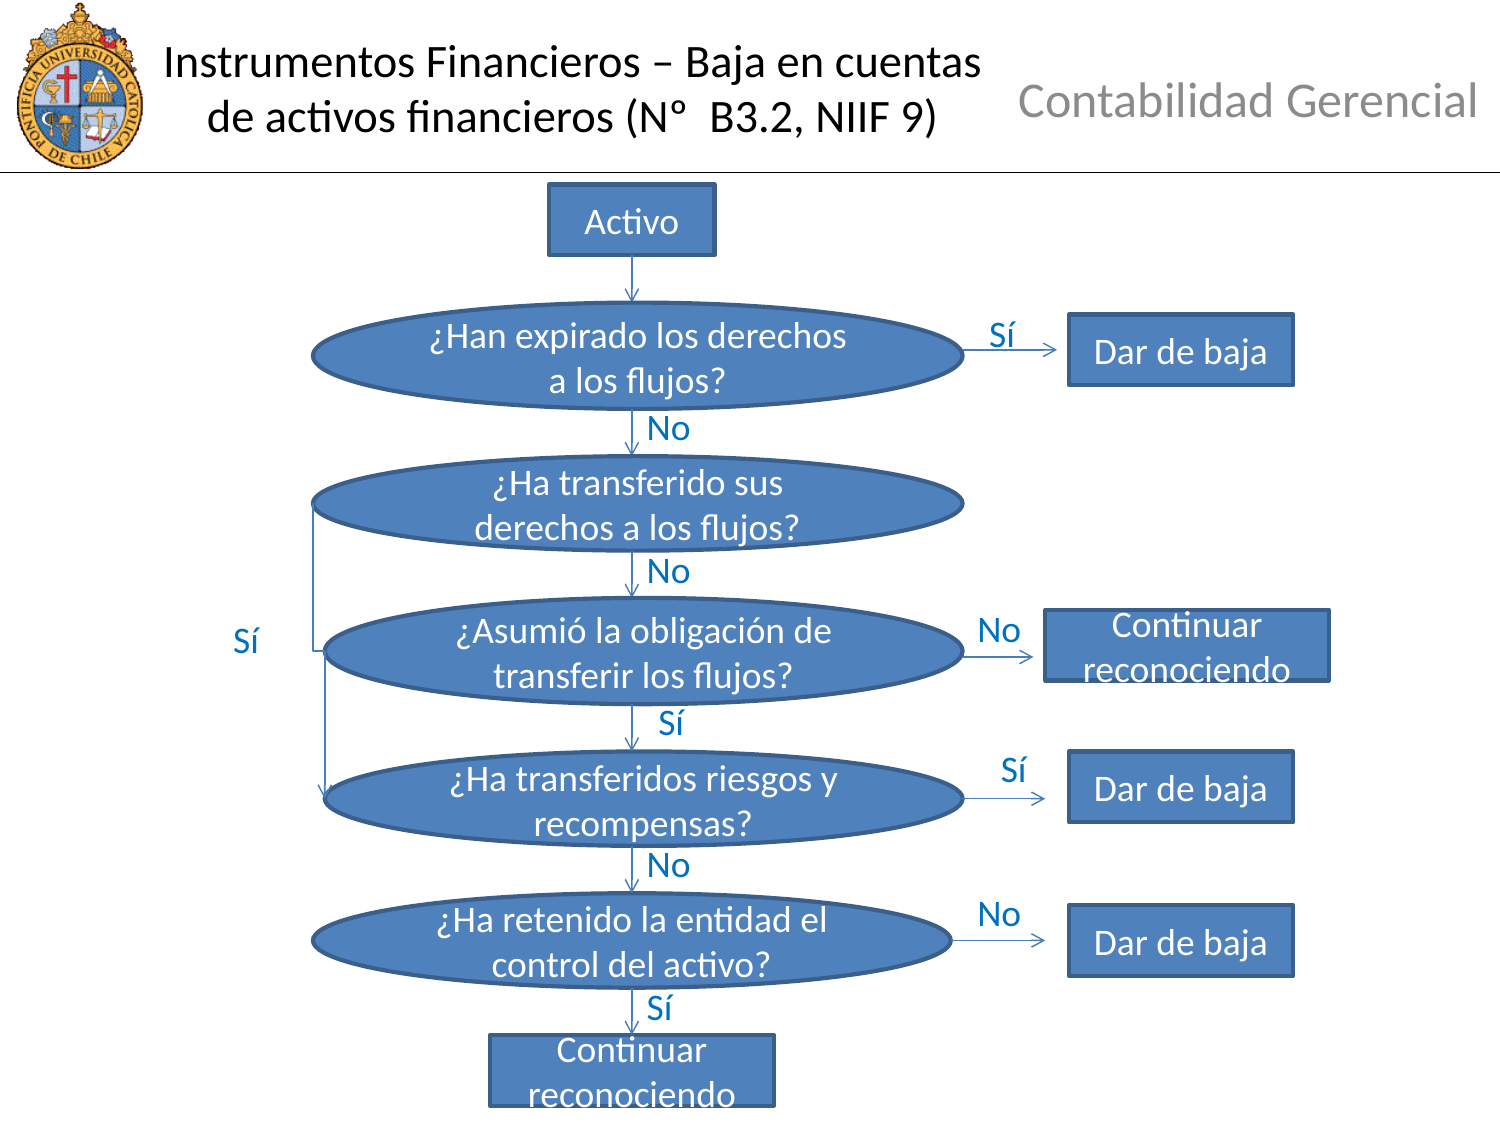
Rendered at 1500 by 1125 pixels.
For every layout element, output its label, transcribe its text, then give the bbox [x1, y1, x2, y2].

subtitle Contabilidad Gerencial [998, 0, 1500, 172]
text_box Sí [218, 608, 290, 668]
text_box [0, 0, 160, 172]
text_box Activo [547, 182, 717, 257]
text_box No [962, 597, 1046, 658]
text_box Continuar reconociendo [488, 1033, 776, 1108]
text_box ¿Ha retenido la entidad el control del activo? [310, 891, 953, 990]
text_box No [631, 395, 715, 456]
text_box No [631, 538, 715, 599]
text_box ¿Ha transferidos riesgos y recompensas? [325, 749, 965, 848]
text_box ¿Asumió la obligación de transferir los flujos? [331, 595, 962, 707]
text_box Sí [986, 738, 1057, 798]
text_box Sí [631, 975, 703, 1036]
text_box Dar de baja [1067, 749, 1295, 824]
text_box Dar de baja [1067, 903, 1295, 978]
title Instrumentos Financieros – Baja en cuentas de activos financieros (Nº B3.2, NIIF 9) [160, 0, 998, 172]
text_box Sí [974, 359, 1046, 363]
text_box ¿Ha transferido sus derechos a los flujos? [310, 454, 965, 553]
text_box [312, 503, 325, 799]
text_box Sí [643, 690, 715, 751]
text_box No [962, 881, 1046, 940]
text_box Continuar reconociendo [1043, 608, 1331, 683]
text_box Dar de baja [1067, 312, 1295, 387]
text_box ¿Han expirado los derechos a los flujos? [310, 300, 965, 411]
text_box Sí [974, 302, 1046, 349]
text_box No [631, 832, 715, 893]
